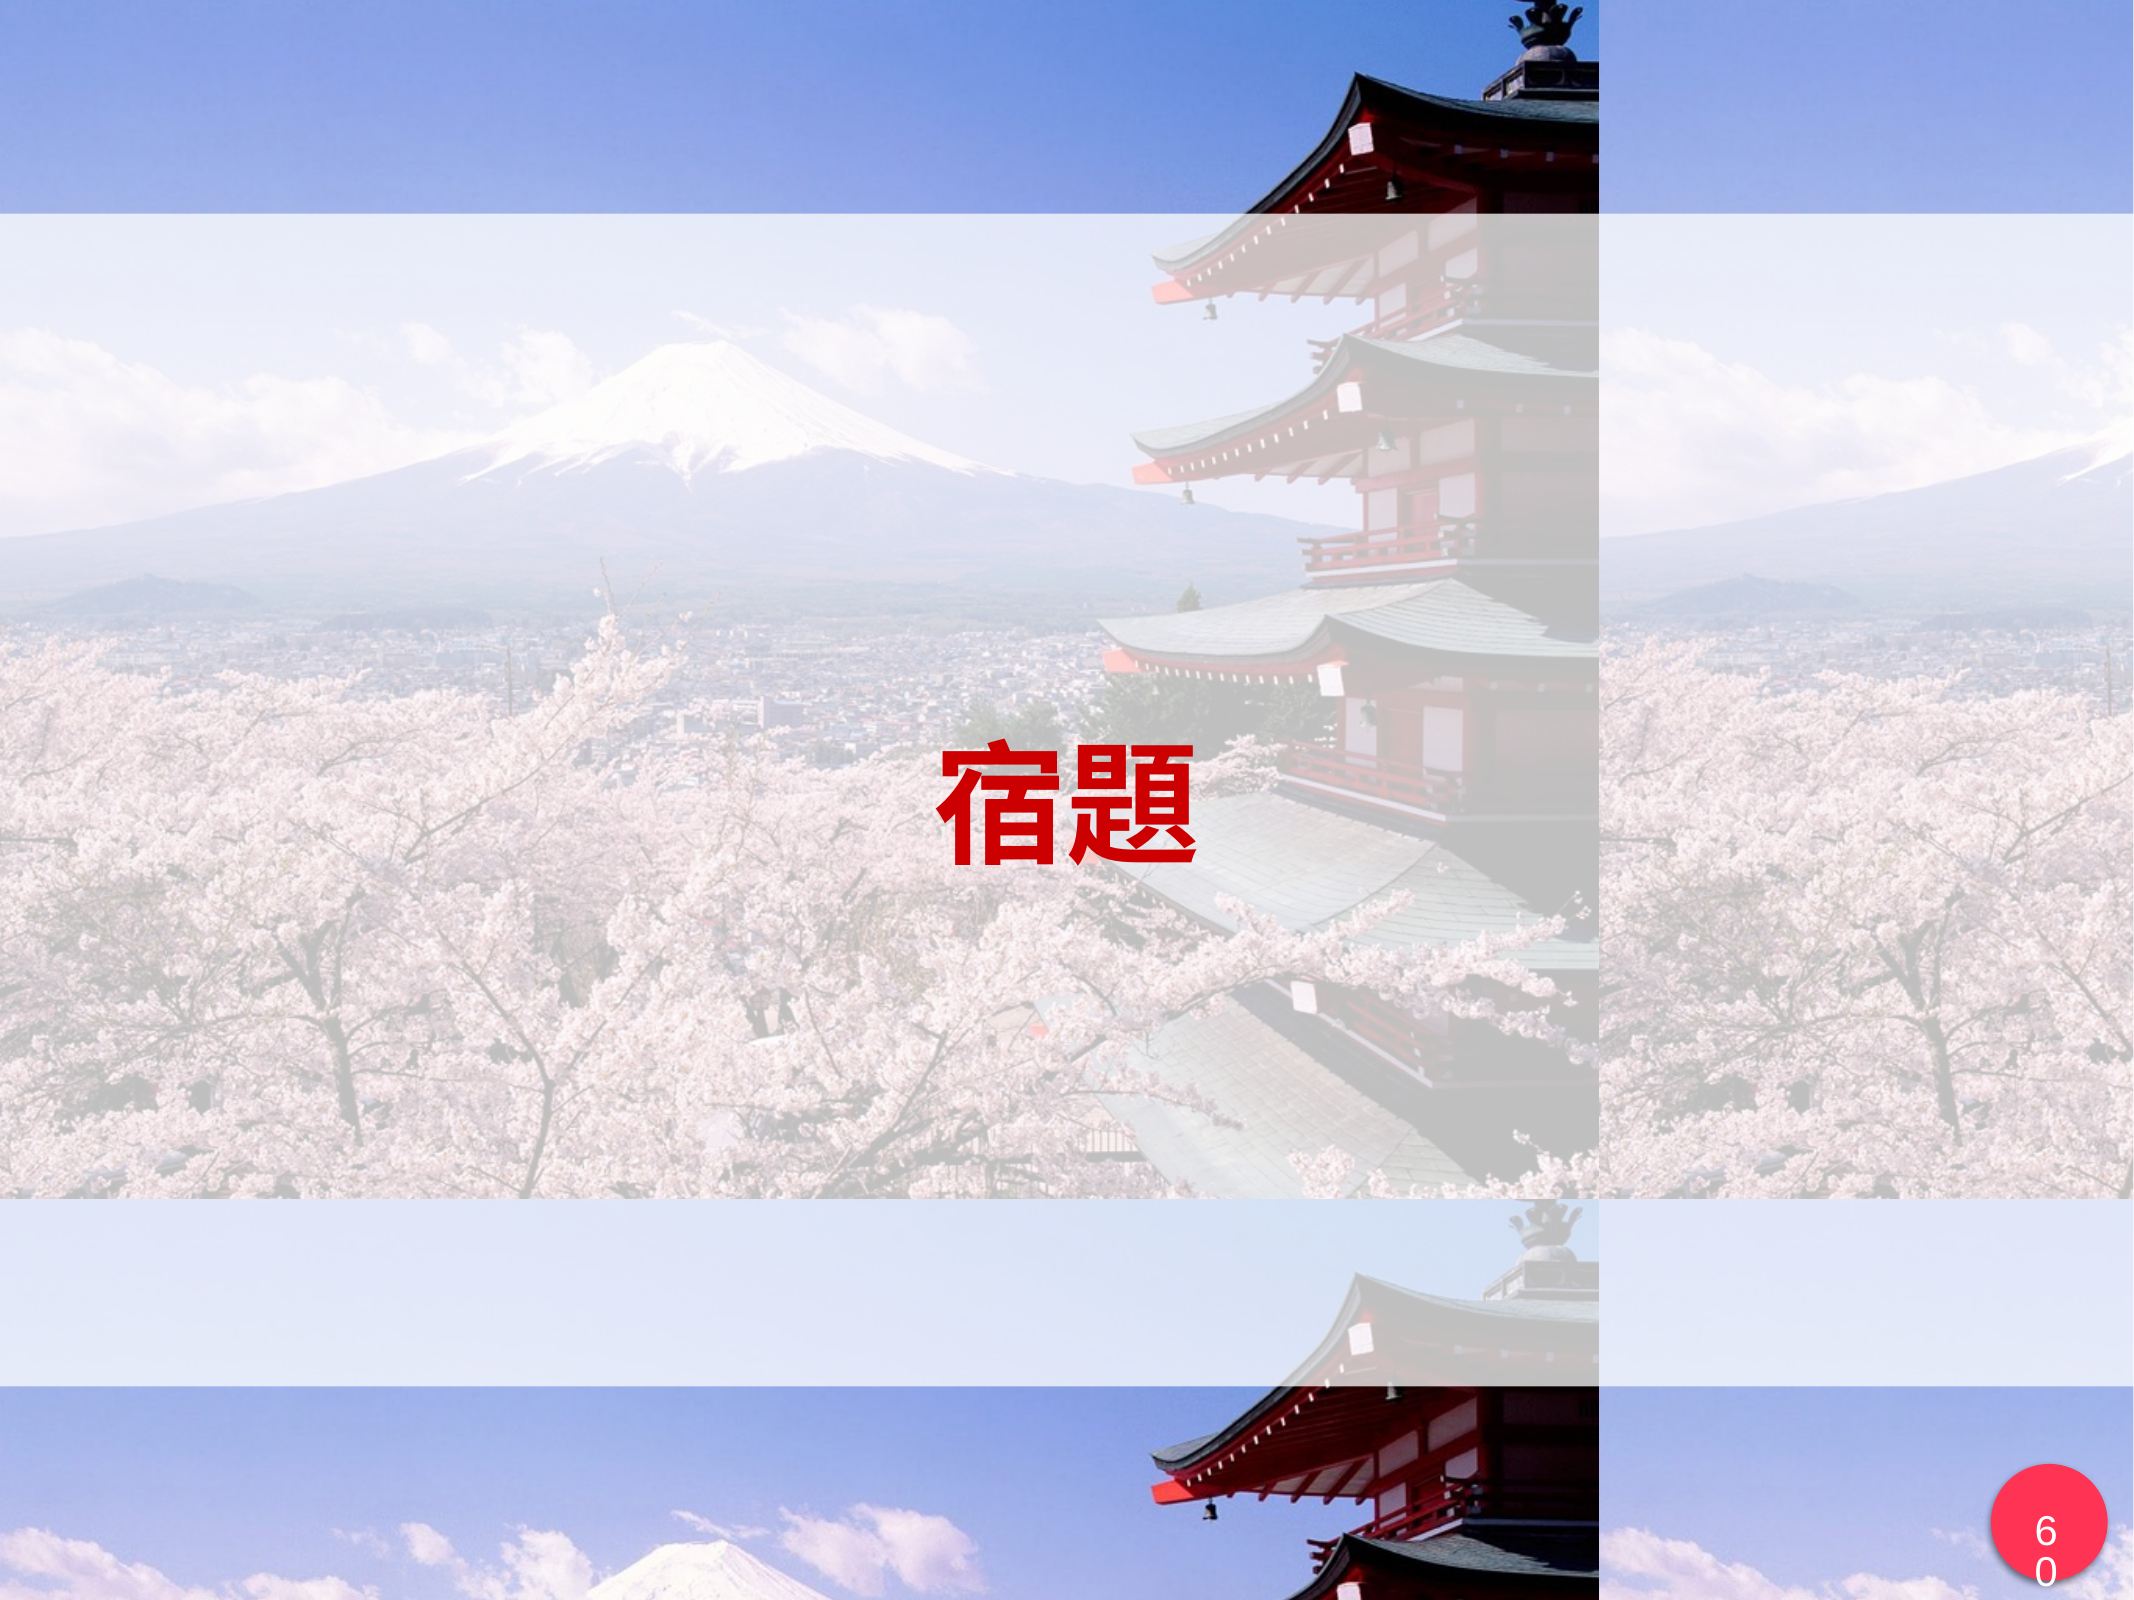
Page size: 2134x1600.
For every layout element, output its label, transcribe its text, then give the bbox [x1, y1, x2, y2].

picture [0, 1387, 2134, 1600]
title 宿題 [61, 529, 2072, 1071]
slide_number 60 [2026, 1495, 2073, 1600]
picture [0, 0, 2134, 213]
